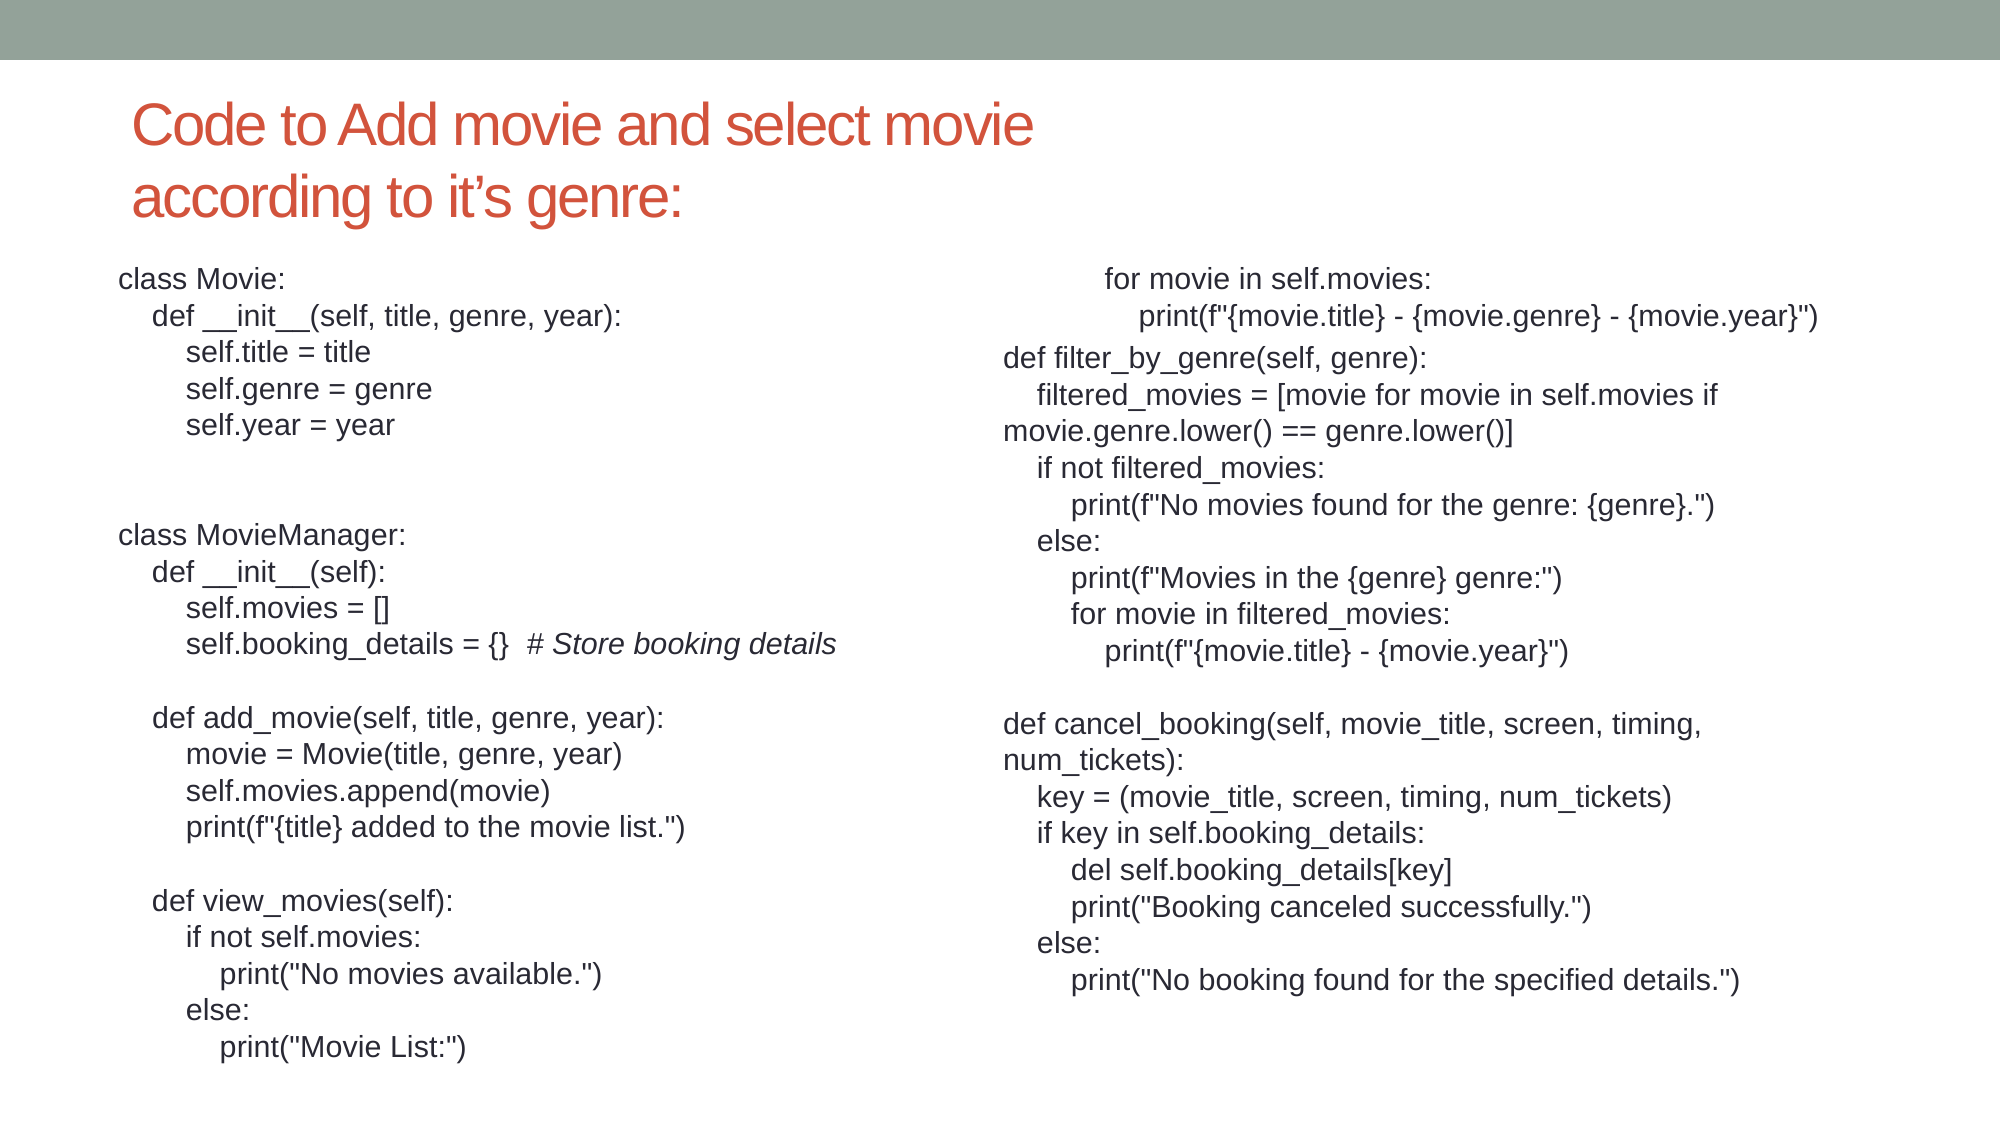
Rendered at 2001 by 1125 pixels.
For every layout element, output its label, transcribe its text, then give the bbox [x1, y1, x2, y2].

title Code to Add movie and select movie according to it’s genre: [116, 78, 1285, 238]
list class Movie: def __init__(self, title, genre, year): self.title = title self.genre = genre self.year = year class MovieManager: def __init__(self): self.movies = [] self.booking_details = {} # Store booking details def add_movie(self, title, genre, year): movie = Movie(title, genre, year) self.movies.append(movie) print(f"{title} added to the movie list.") def view_movies(self): if not self.movies: print("No movies available.") else: print("Movie List:") for movie in self.movies: print(f"{movie.title} - {movie.genre} - {movie.year}") def filter_by_genre(self, genre): filtered_movies = [movie for movie in self.movies if movie.genre.lower() == genre.lower()] if not filtered_movies: print(f"No movies found for the genre: {genre}.") else: print(f"Movies in the {genre} genre:") for movie in filtered_movies: print(f"{movie.title} - {movie.year}") def cancel_booking(self, movie_title, screen, timing, num_tickets): key = (movie_title, screen, timing, num_tickets) if key in self.booking_details: del self.booking_details[key] print("Booking canceled successfully.") else: print("No booking found for the specified details.") [103, 251, 1904, 1079]
